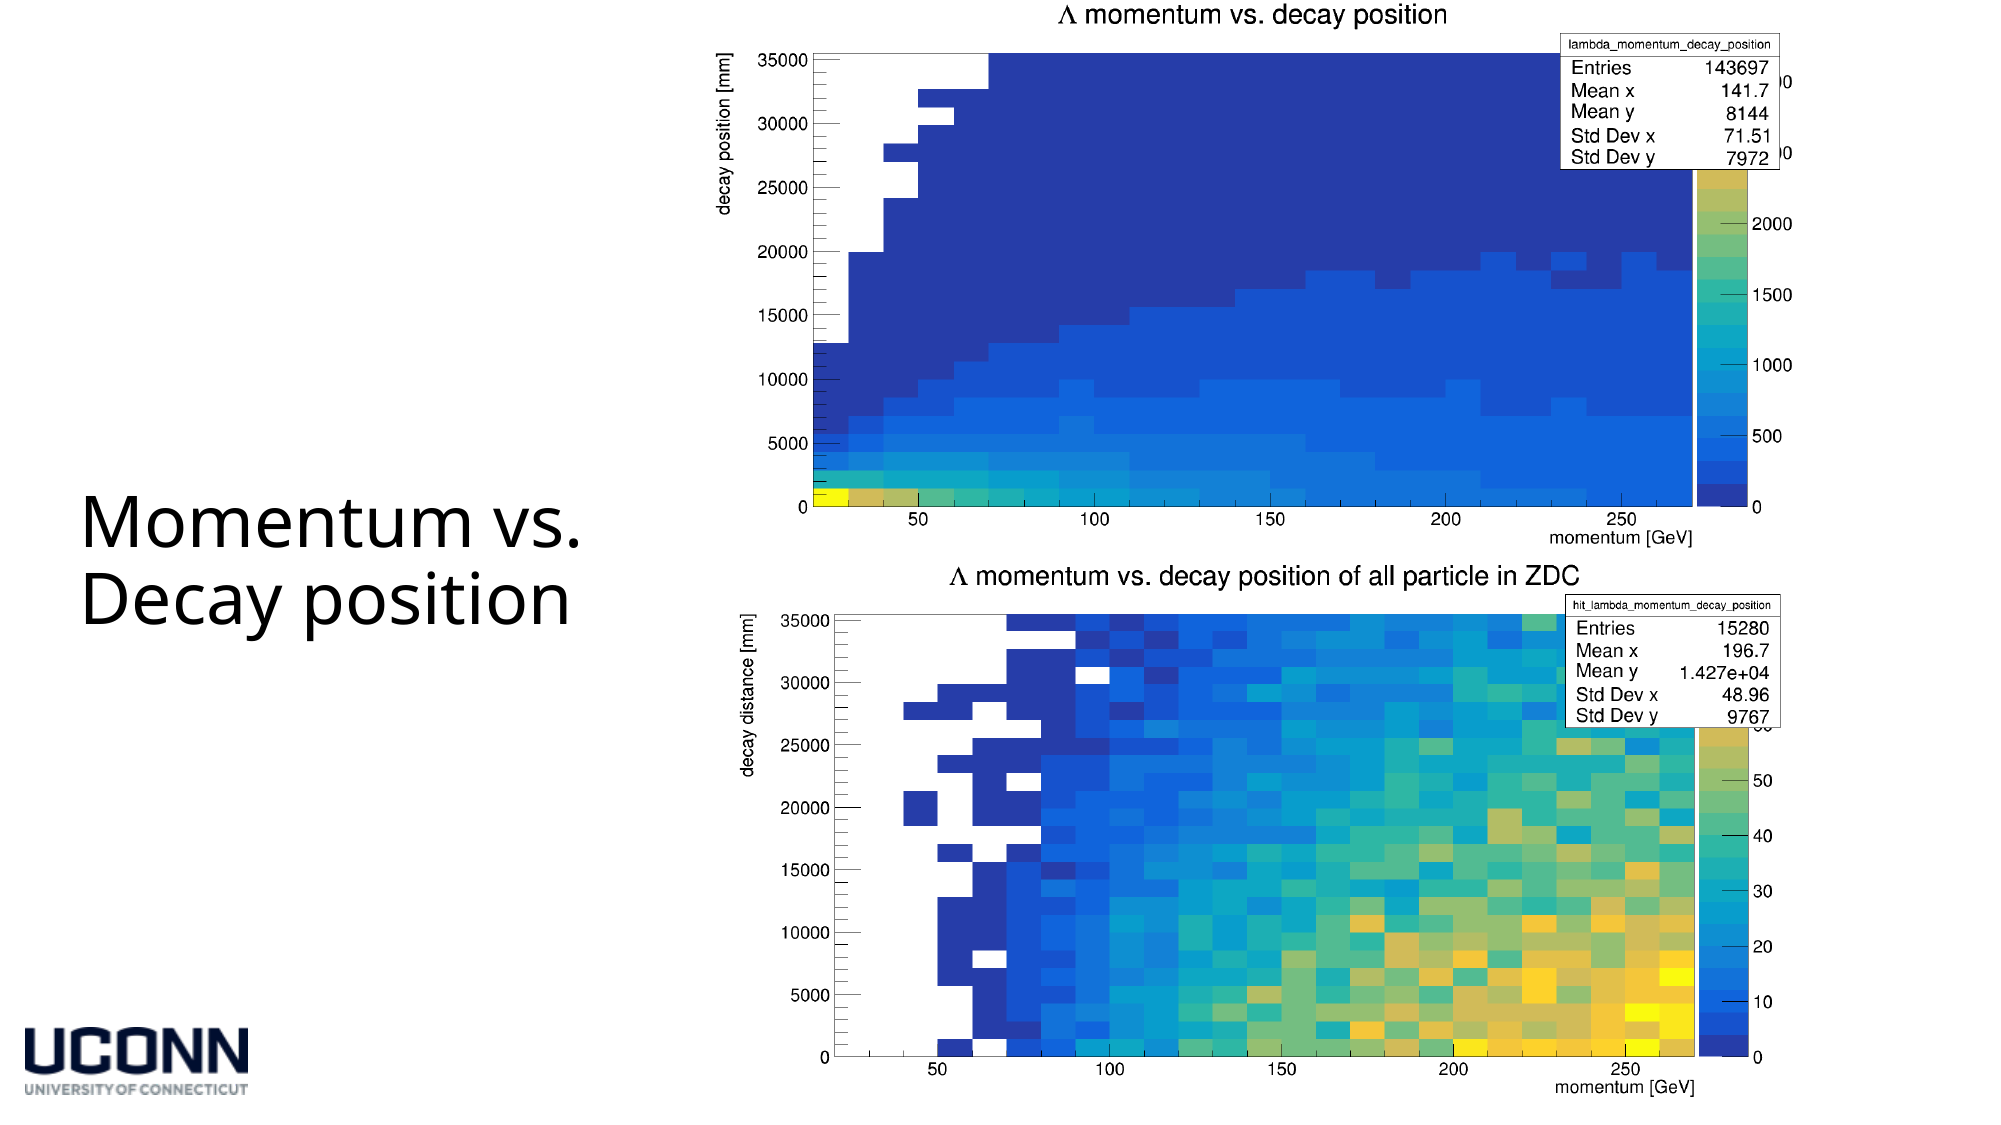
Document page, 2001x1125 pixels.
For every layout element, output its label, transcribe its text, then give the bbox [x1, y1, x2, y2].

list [25, 1026, 249, 1096]
title Momentum vs. Decay position [64, 452, 611, 674]
picture [704, 0, 1794, 1111]
